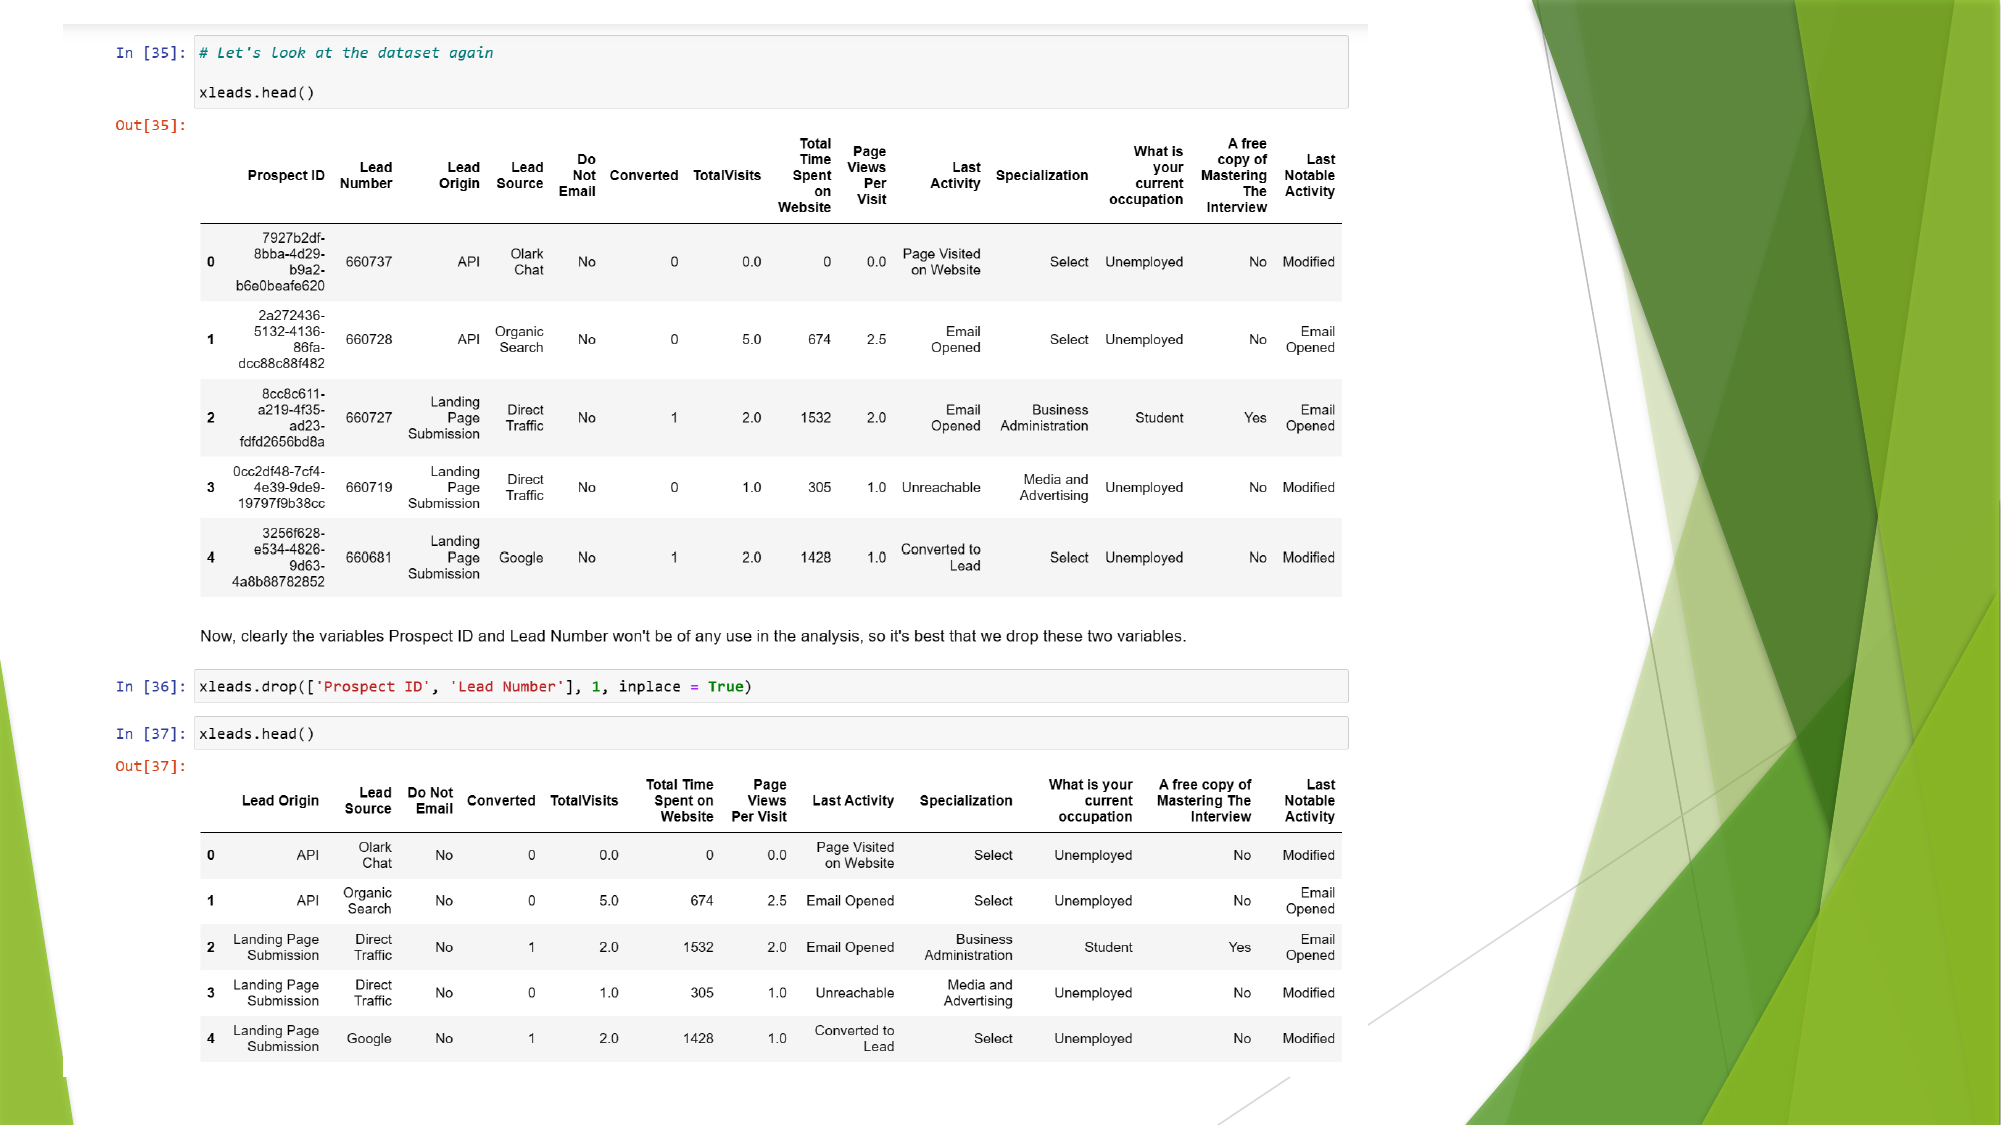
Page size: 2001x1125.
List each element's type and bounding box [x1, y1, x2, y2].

picture [63, 24, 1369, 1078]
